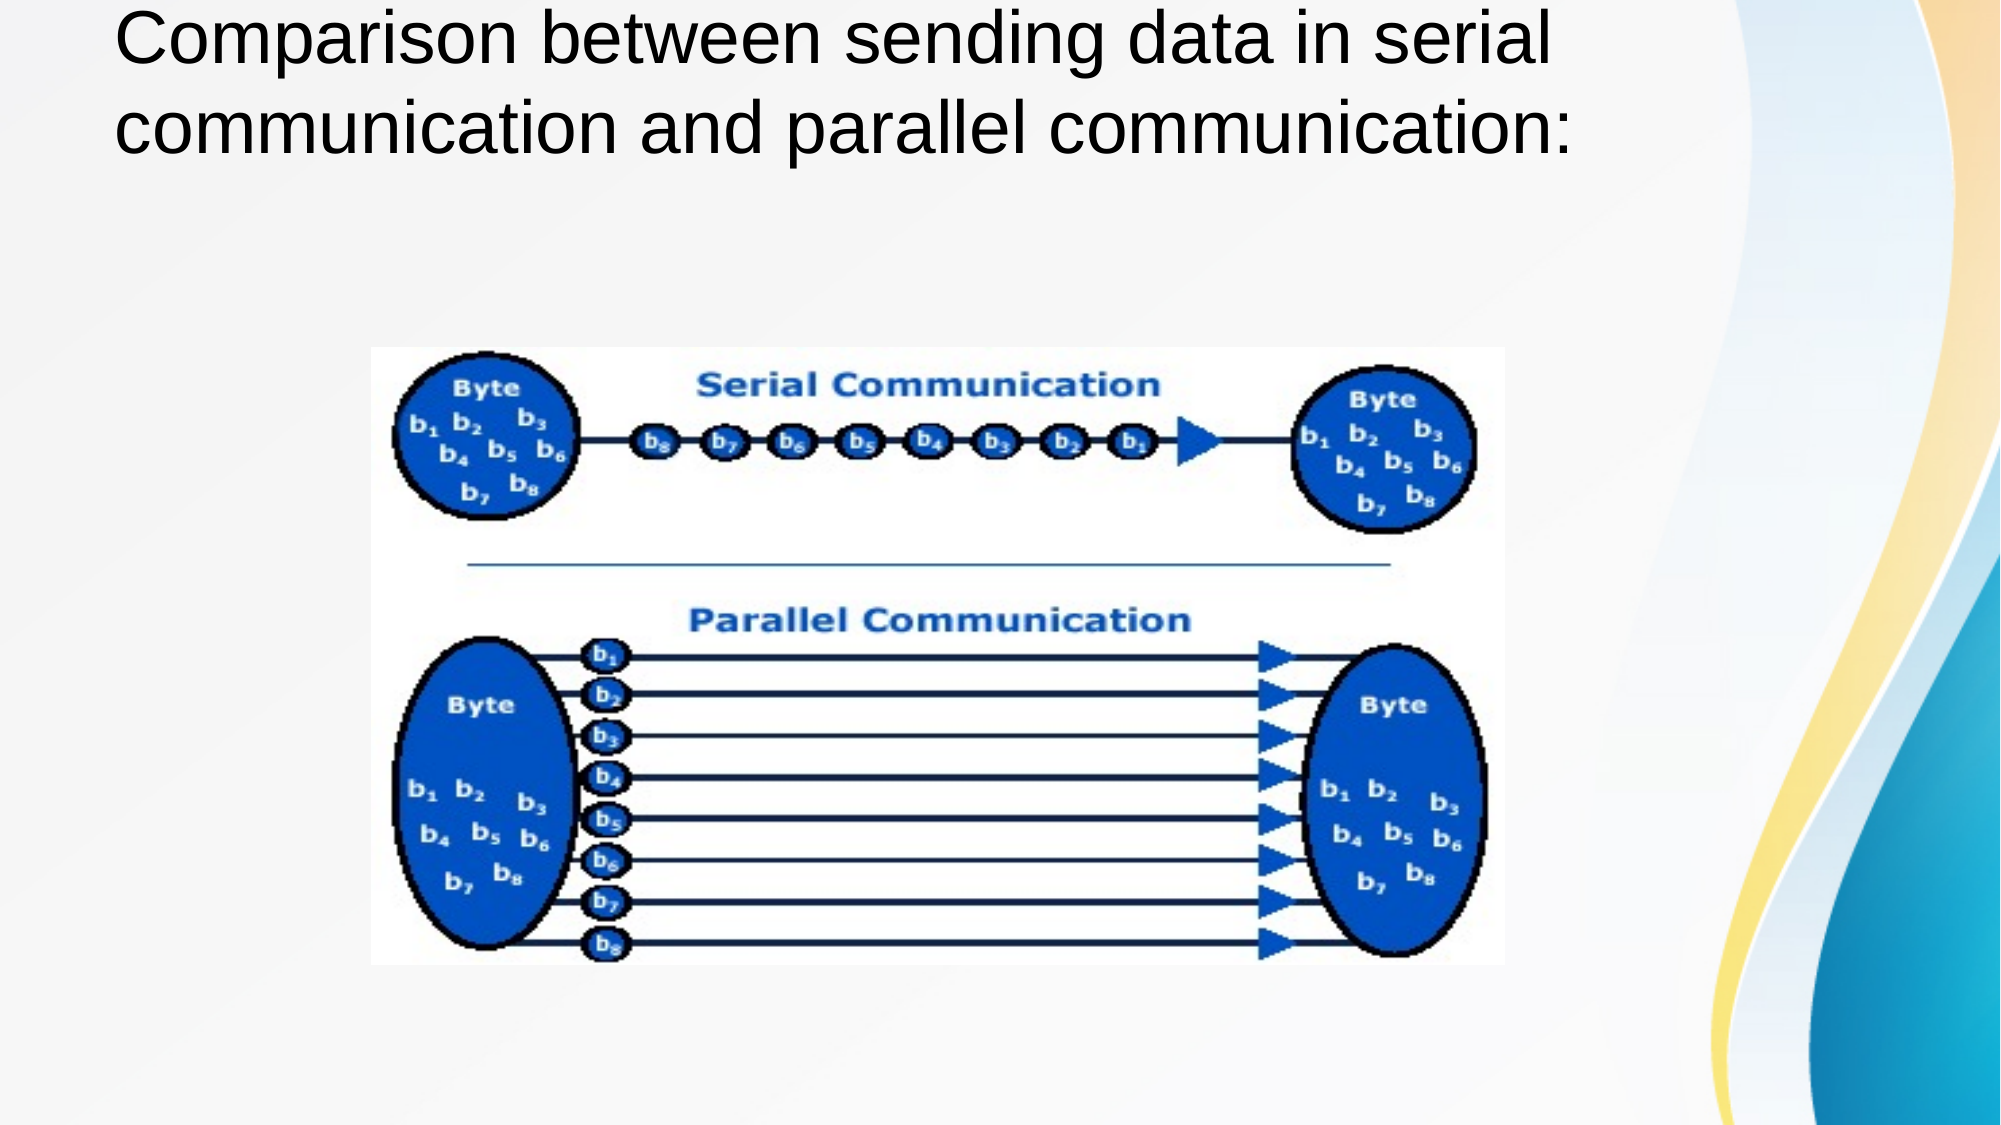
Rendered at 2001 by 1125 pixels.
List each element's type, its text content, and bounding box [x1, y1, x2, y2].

title Comparison between sending data in serial communication and parallel communication: [99, 30, 1901, 127]
picture [0, 0, 2001, 1125]
